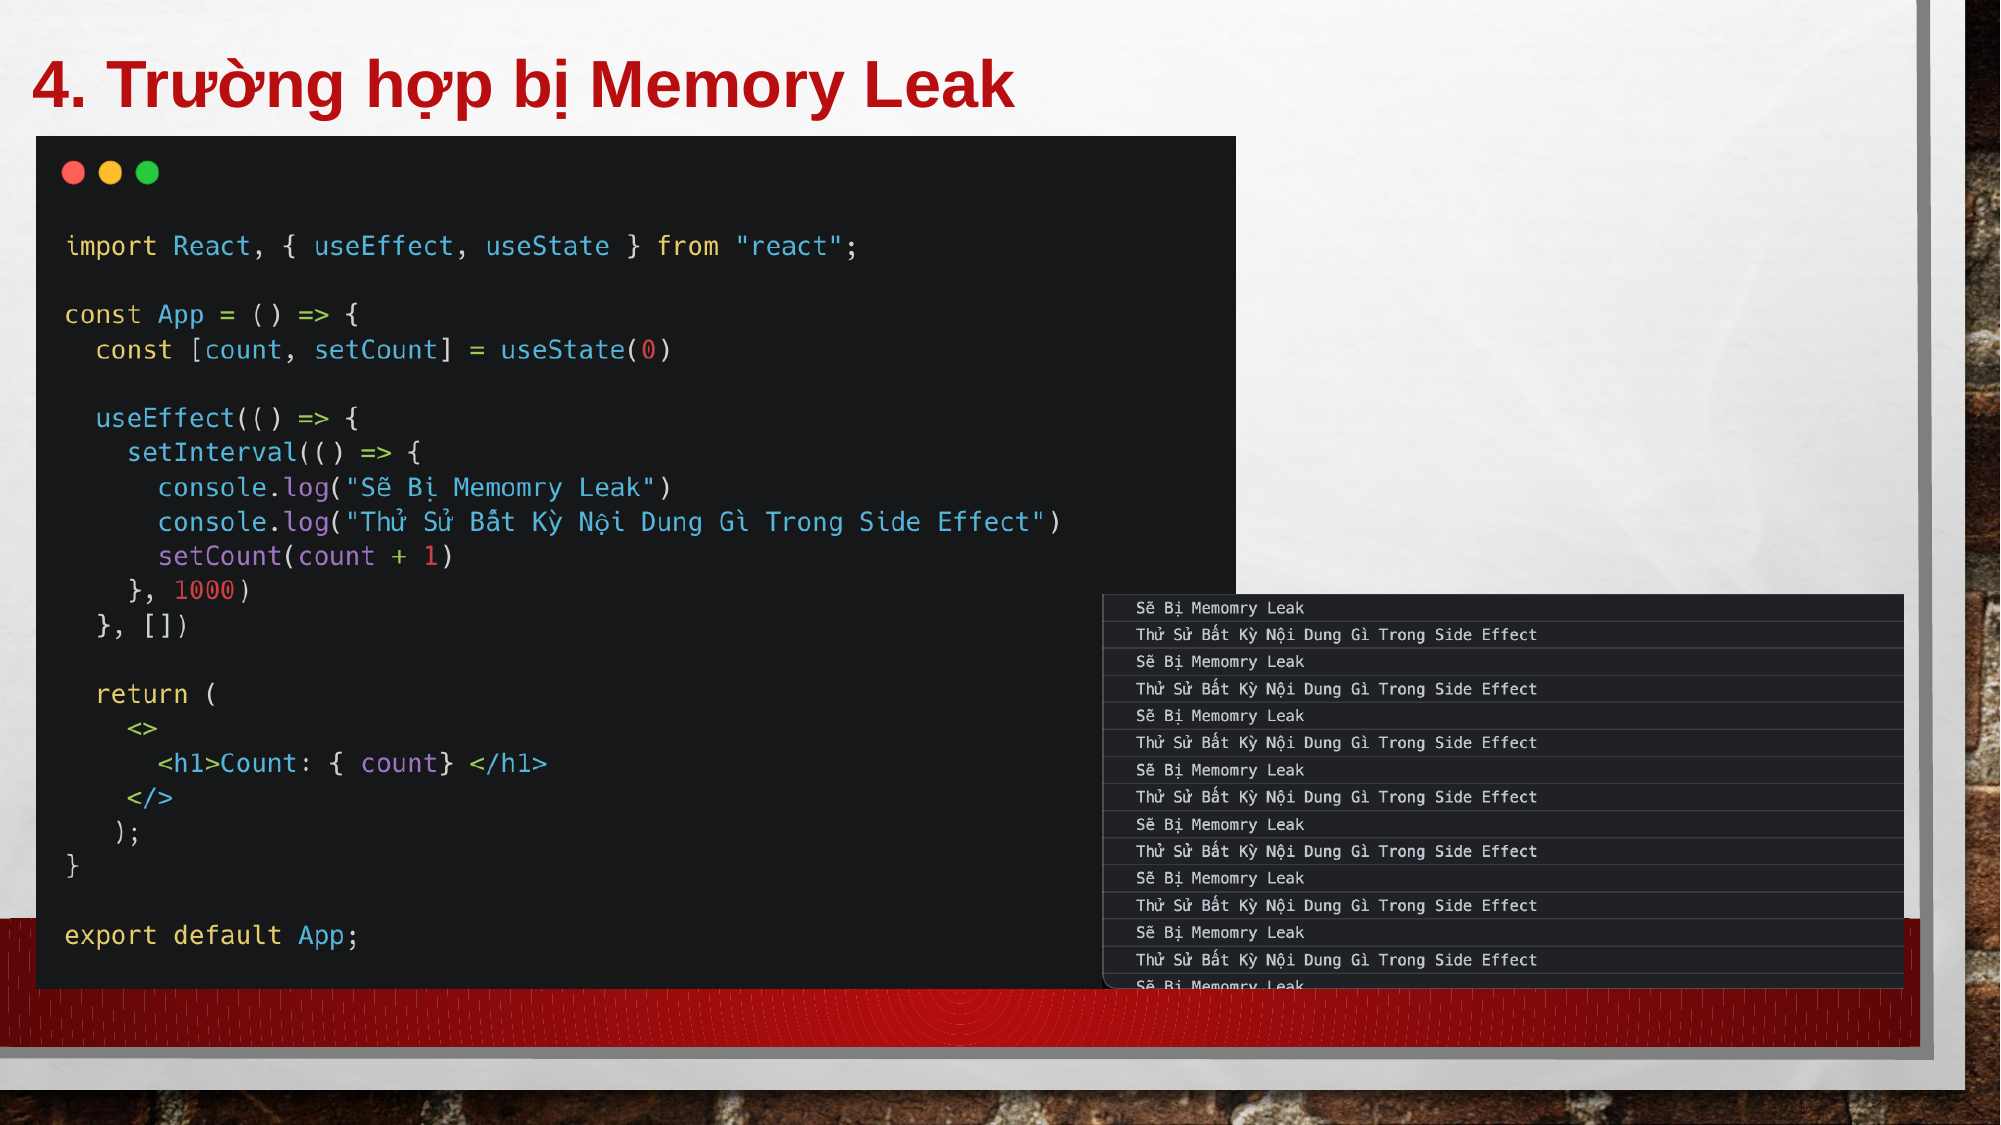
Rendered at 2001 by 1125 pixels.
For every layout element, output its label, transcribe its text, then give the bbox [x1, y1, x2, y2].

picture [0, 0, 2001, 1125]
title 4. Trường hợp bị Memory Leak [17, 29, 1904, 142]
picture [0, 0, 1919, 989]
